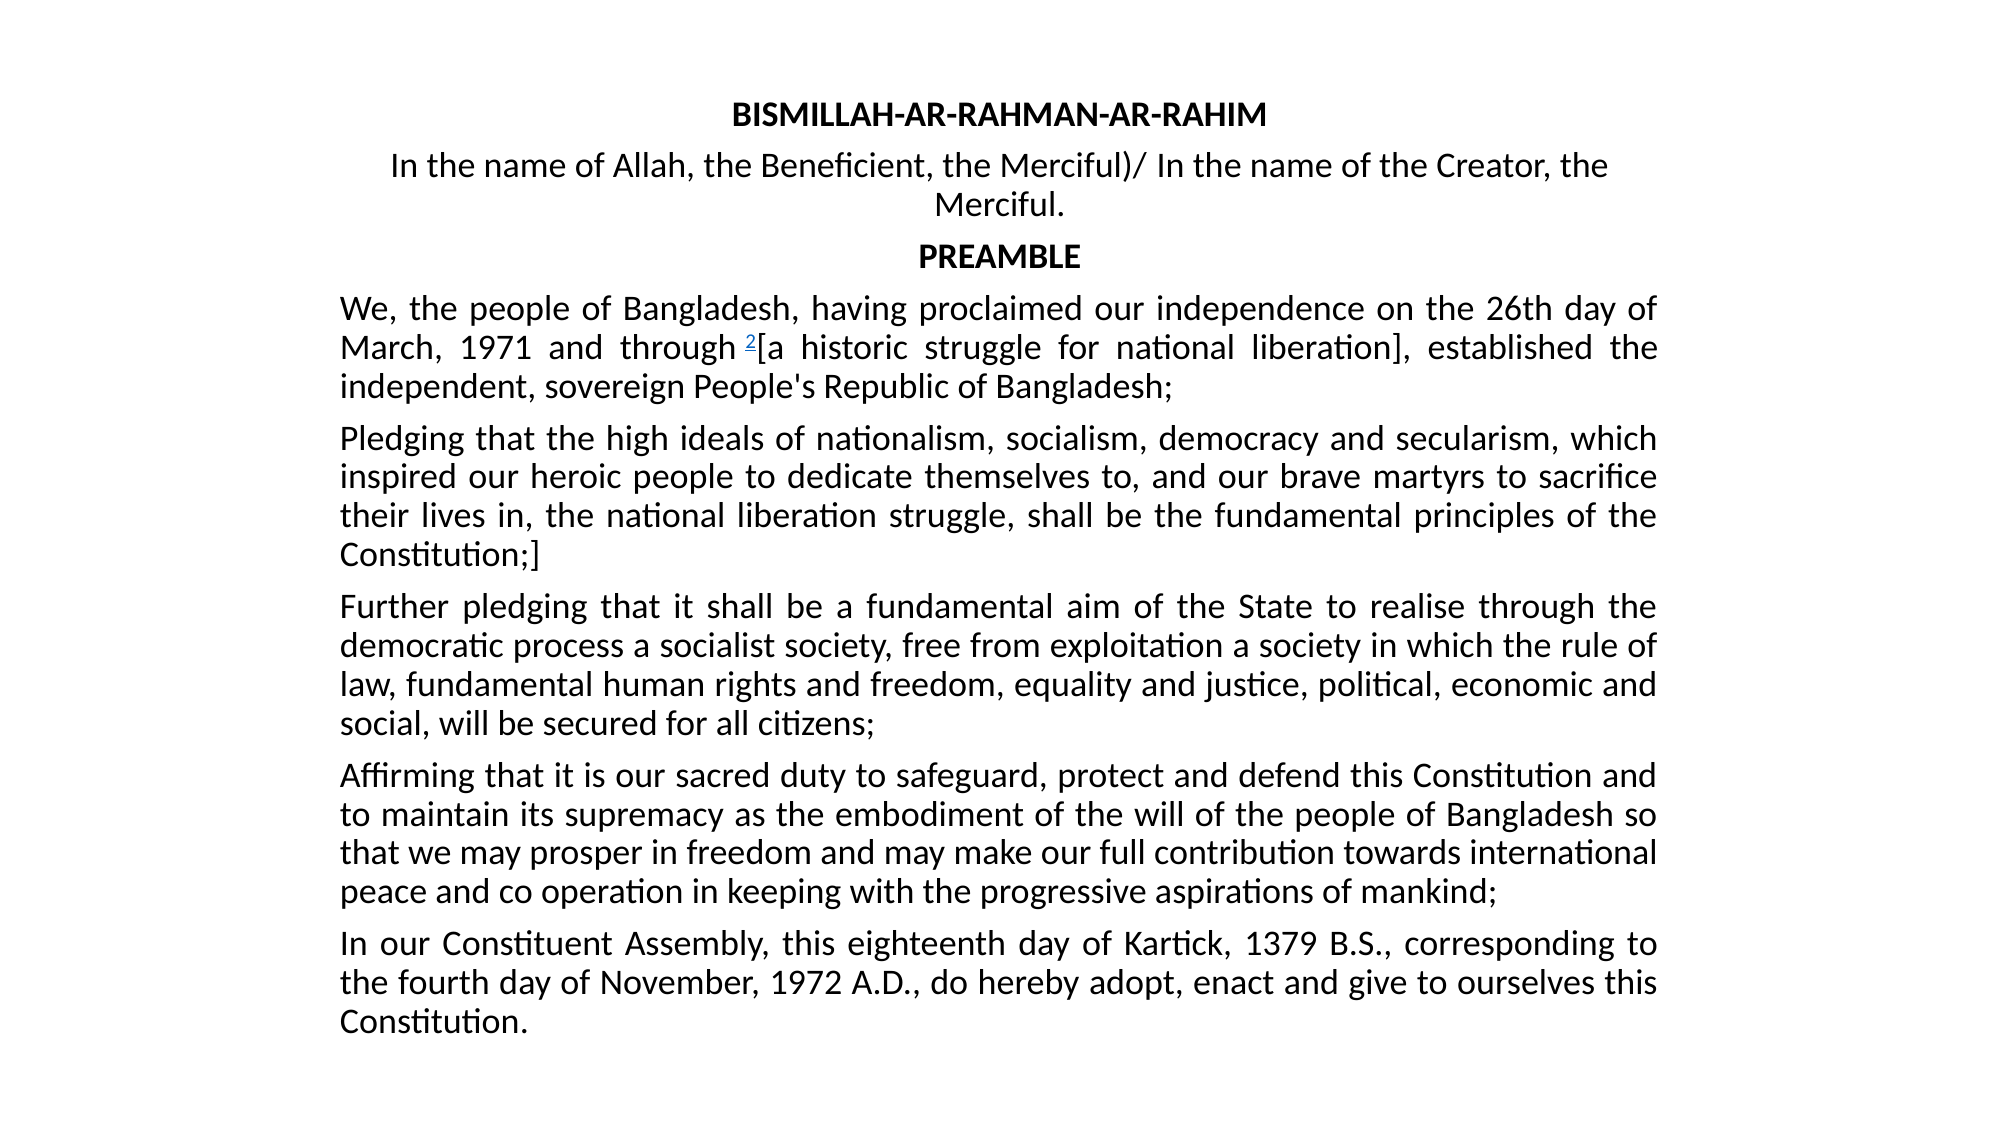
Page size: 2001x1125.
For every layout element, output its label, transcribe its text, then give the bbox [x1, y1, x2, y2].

list BISMILLAH-AR-RAHMAN-AR-RAHIM In the name of Allah, the Beneficient, the Merciful)/ In the name of the Creator, the Merciful. PREAMBLE We, the people of Bangladesh, having proclaimed our independence on the 26th day of March, 1971 and through 2[a historic struggle for national liberation], established the independent, sovereign People's Republic of Bangladesh; Pledging that the high ideals of nationalism, socialism, democracy and secularism, which inspired our heroic people to dedicate themselves to, and our brave martyrs to sacrifice their lives in, the national liberation struggle, shall be the fundamental principles of the Constitution;] Further pledging that it shall be a fundamental aim of the State to realise through the democratic process a socialist society, free from exploitation a society in which the rule of law, fundamental human rights and freedom, equality and justice, political, economic and social, will be secured for all citizens; Affirming that it is our sacred duty to safeguard, protect and defend this Constitution and to maintain its supremacy as the embodiment of the will of the people of Bangladesh so that we may prosper in freedom and may make our full contribution towards international peace and co operation in keeping with the progressive aspirations of mankind; In our Constituent Assembly, this eighteenth day of Kartick, 1379 B.S., corresponding to the fourth day of November, 1972 A.D., do hereby adopt, enact and give to ourselves this Constitution. [324, 87, 1675, 1050]
